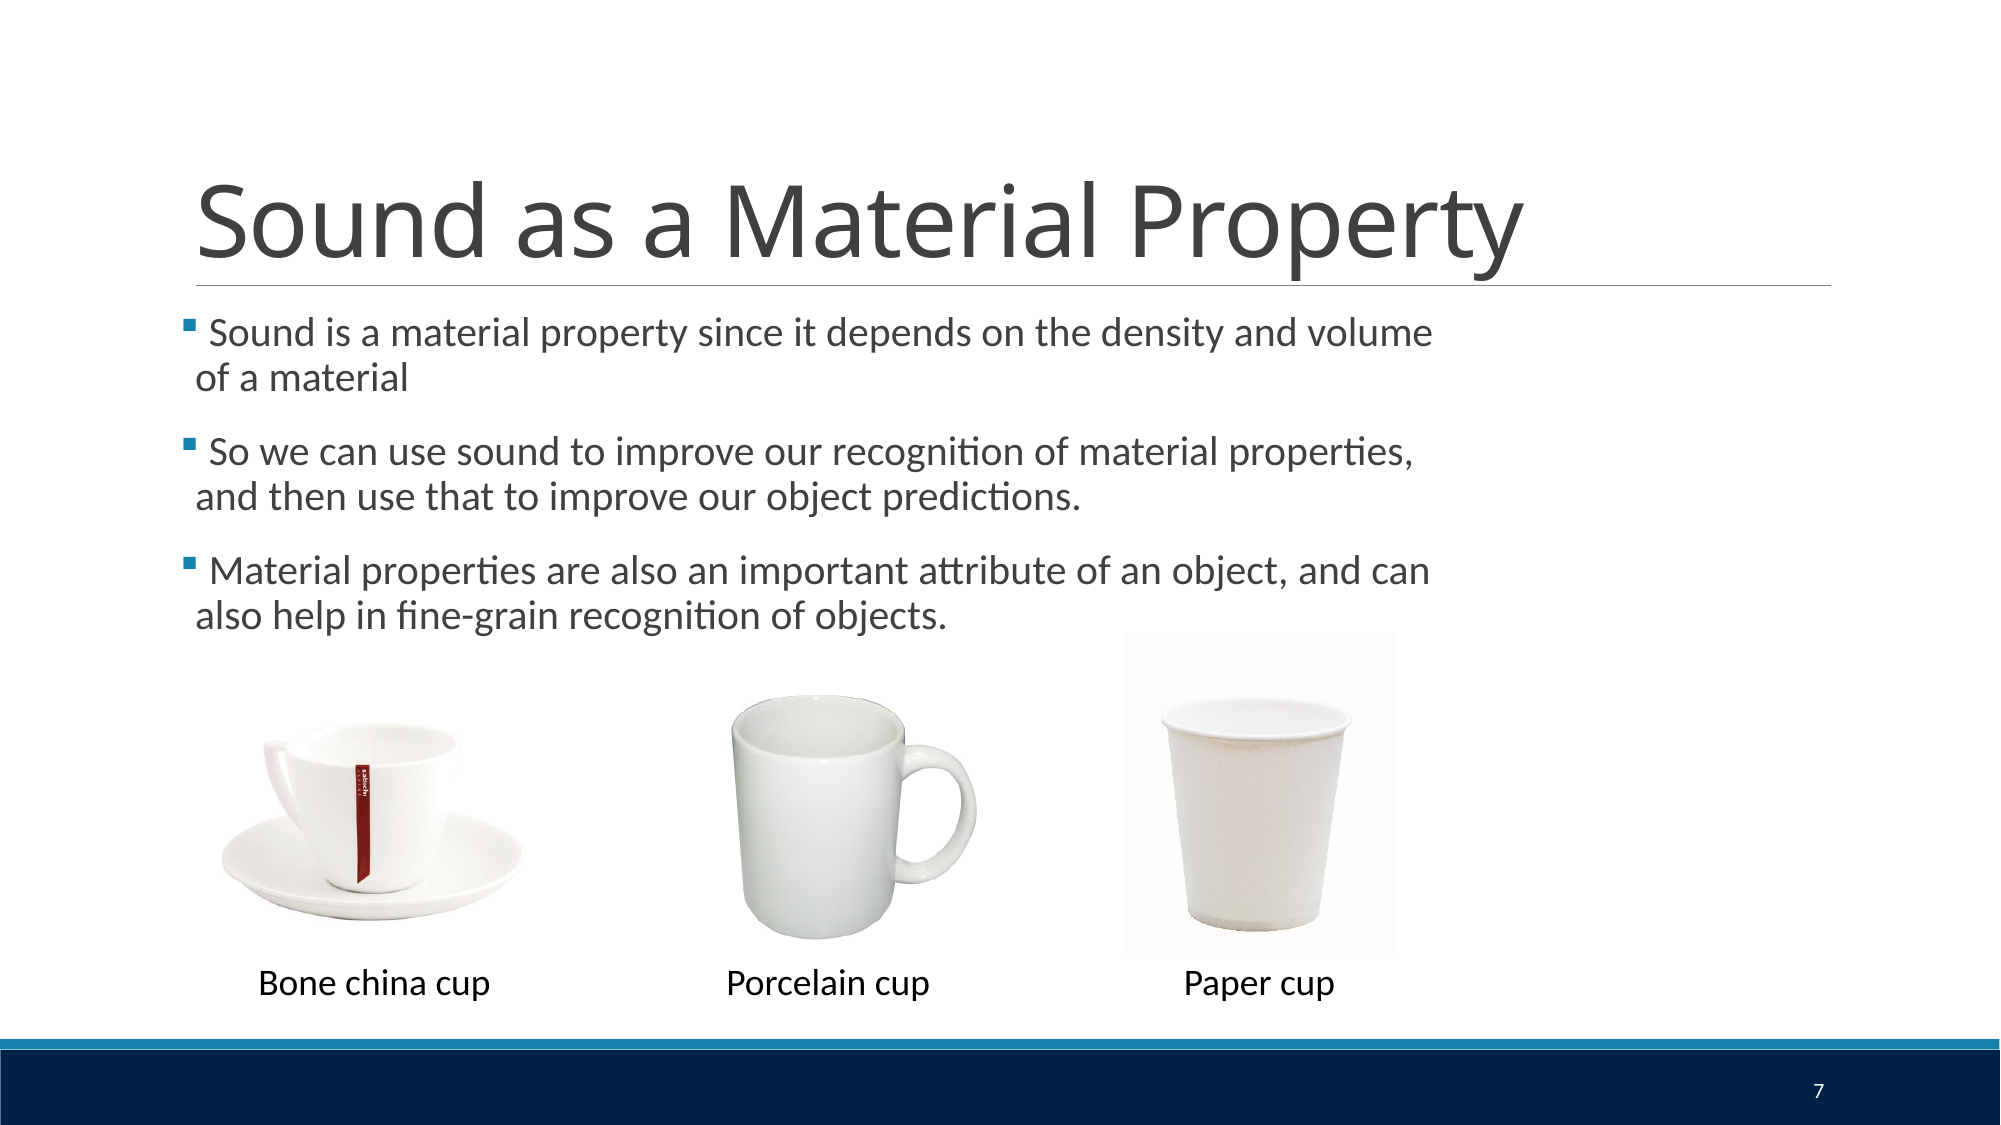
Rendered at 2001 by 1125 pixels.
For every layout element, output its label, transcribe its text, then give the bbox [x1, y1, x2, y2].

text_box Bone china cup [227, 989, 522, 1010]
slide_number 7 [1624, 1059, 1840, 1120]
title Sound as a Material Property [180, 47, 1830, 285]
picture [702, 670, 1006, 964]
text_box Paper cup [1112, 950, 1407, 1010]
picture [1123, 632, 1396, 959]
picture [140, 668, 604, 981]
list Sound is a material property since it depends on the density and volume of a material So we can use sound to improve our recognition of material properties, and then use that to improve our object predictions. Material properties are also an important attribute of an object, and can also help in fine-grain recognition of objects. [180, 302, 1462, 963]
text_box Porcelain cup [681, 950, 976, 1010]
